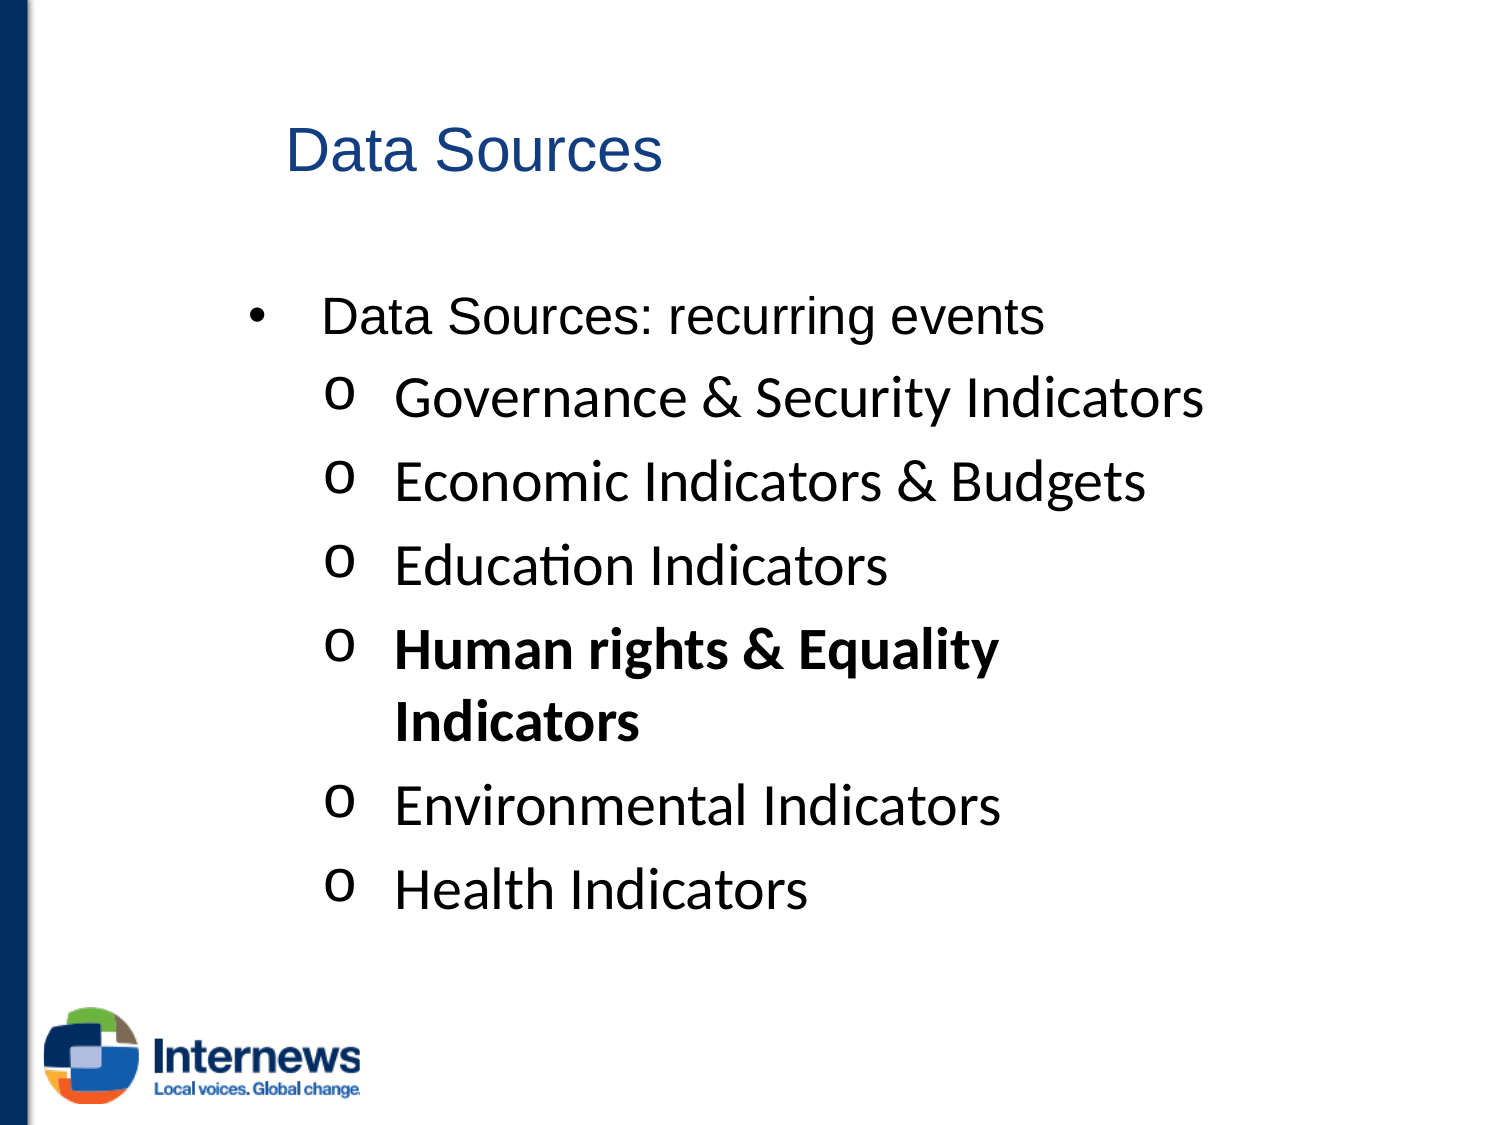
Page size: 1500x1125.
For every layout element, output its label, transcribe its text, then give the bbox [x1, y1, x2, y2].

title Data Sources [270, 52, 1397, 240]
picture [0, 0, 44, 1125]
list Data Sources: recurring events Governance & Security Indicators Economic Indicators & Budgets Education Indicators Human rights & Equality Indicators Environmental Indicators Health Indicators [233, 274, 1233, 998]
